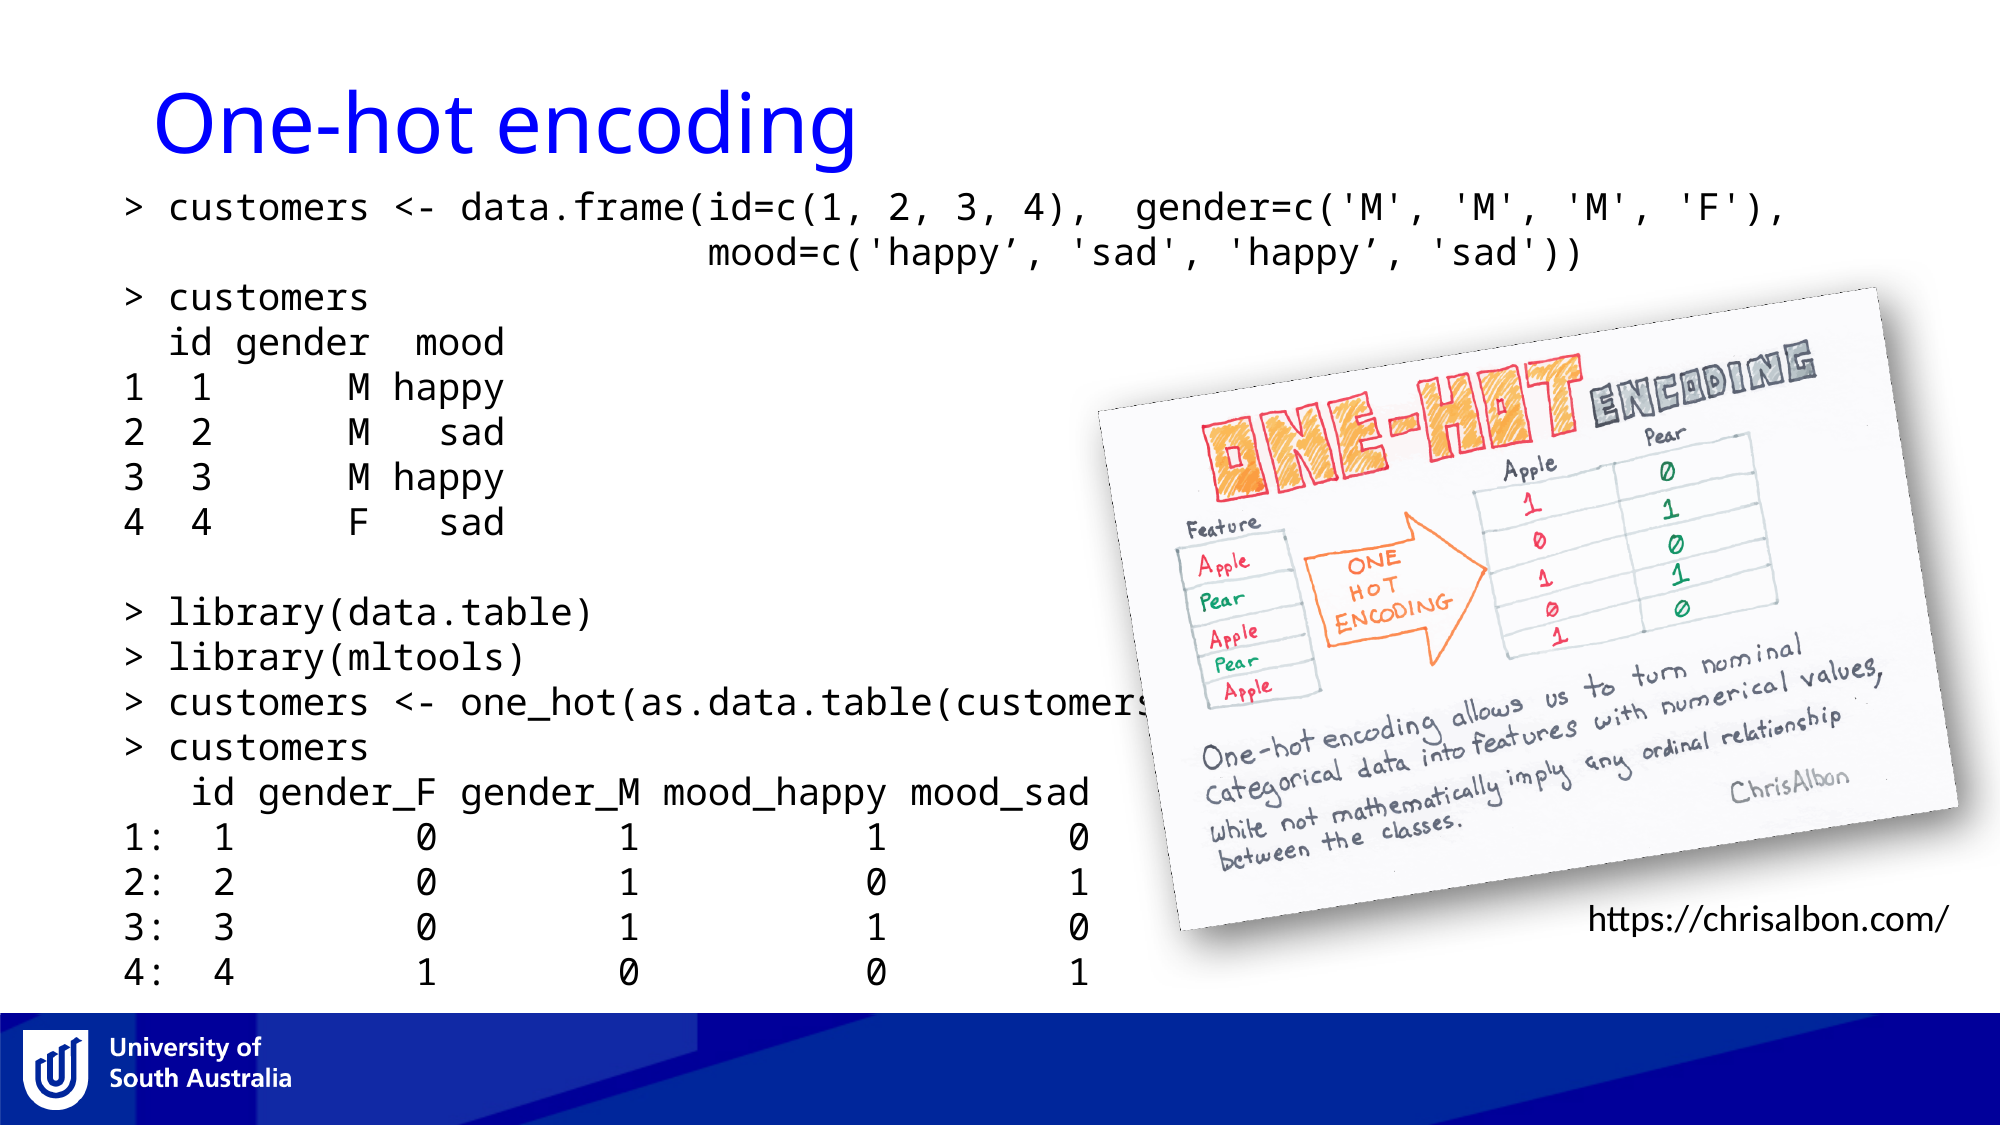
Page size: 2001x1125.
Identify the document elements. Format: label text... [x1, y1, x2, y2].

text_box > customers <- data.frame(id=c(1, 2, 3, 4), gender=c('M', 'M', 'M', 'F'), mood=c('happy’, 'sad', 'happy’, 'sad')) > customers id gender mood 1 1 M happy 2 2 M sad 3 3 M happy 4 4 F sad > library(data.table) > library(mltools) > customers <- one_hot(as.data.table(customers)) > customers id gender_F gender_M mood_happy mood_sad 1: 1 0 1 1 0 2: 2 0 1 0 1 3: 3 0 1 1 0 4: 4 1 0 0 1 [108, 175, 1910, 1000]
picture [0, 1013, 2000, 1125]
title One-hot encoding [137, 59, 1863, 175]
text_box https://chrisalbon.com/ [1572, 886, 2000, 947]
picture [1099, 287, 1958, 931]
